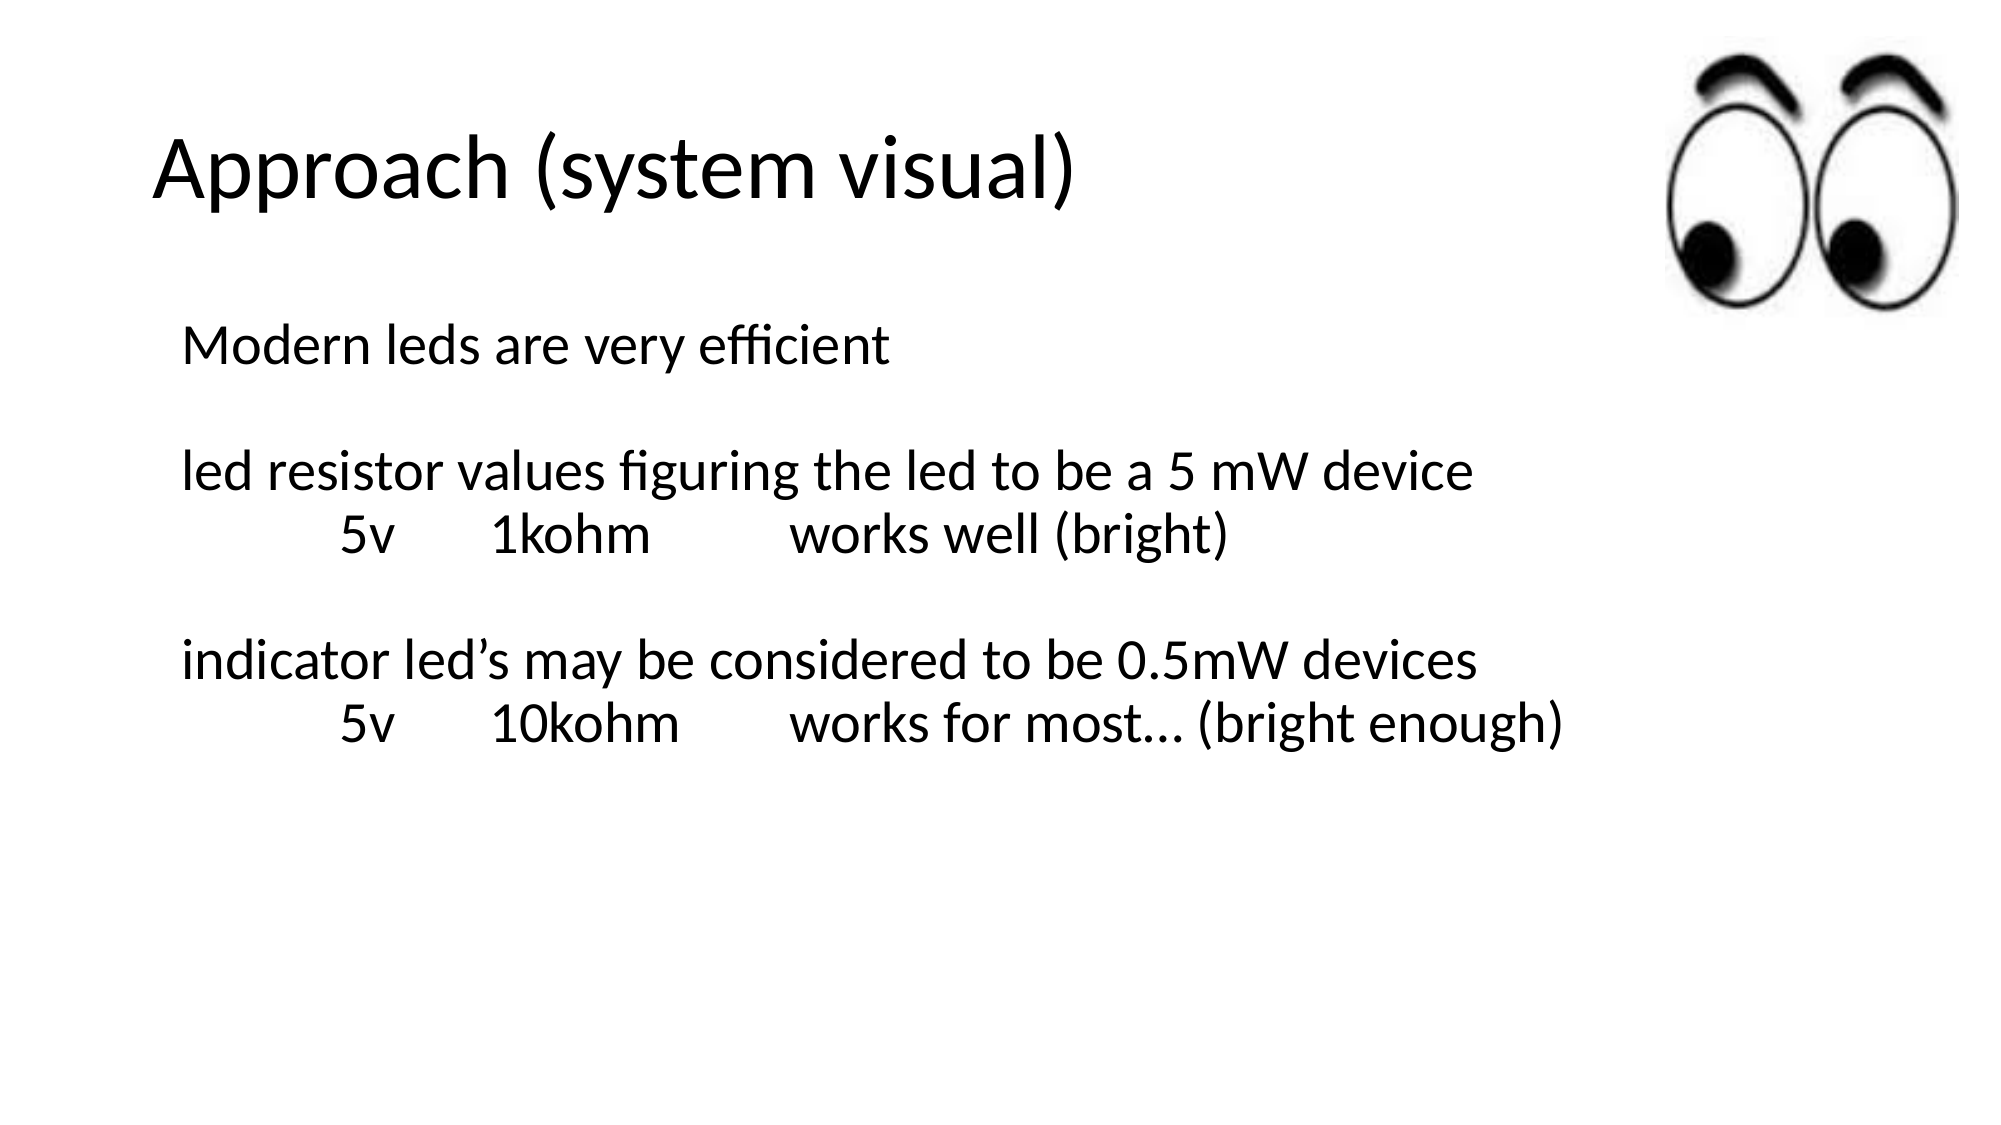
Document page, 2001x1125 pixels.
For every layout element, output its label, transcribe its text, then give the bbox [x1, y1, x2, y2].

picture [1664, 36, 1959, 331]
title Approach (system visual) [137, 59, 1659, 278]
list Modern leds are very efficient led resistor values figuring the led to be a 5 mW device 5v 1kohm works well (bright) indicator led’s may be considered to be 0.5mW devices 5v 10kohm works for most… (bright enough) [137, 299, 1863, 1014]
